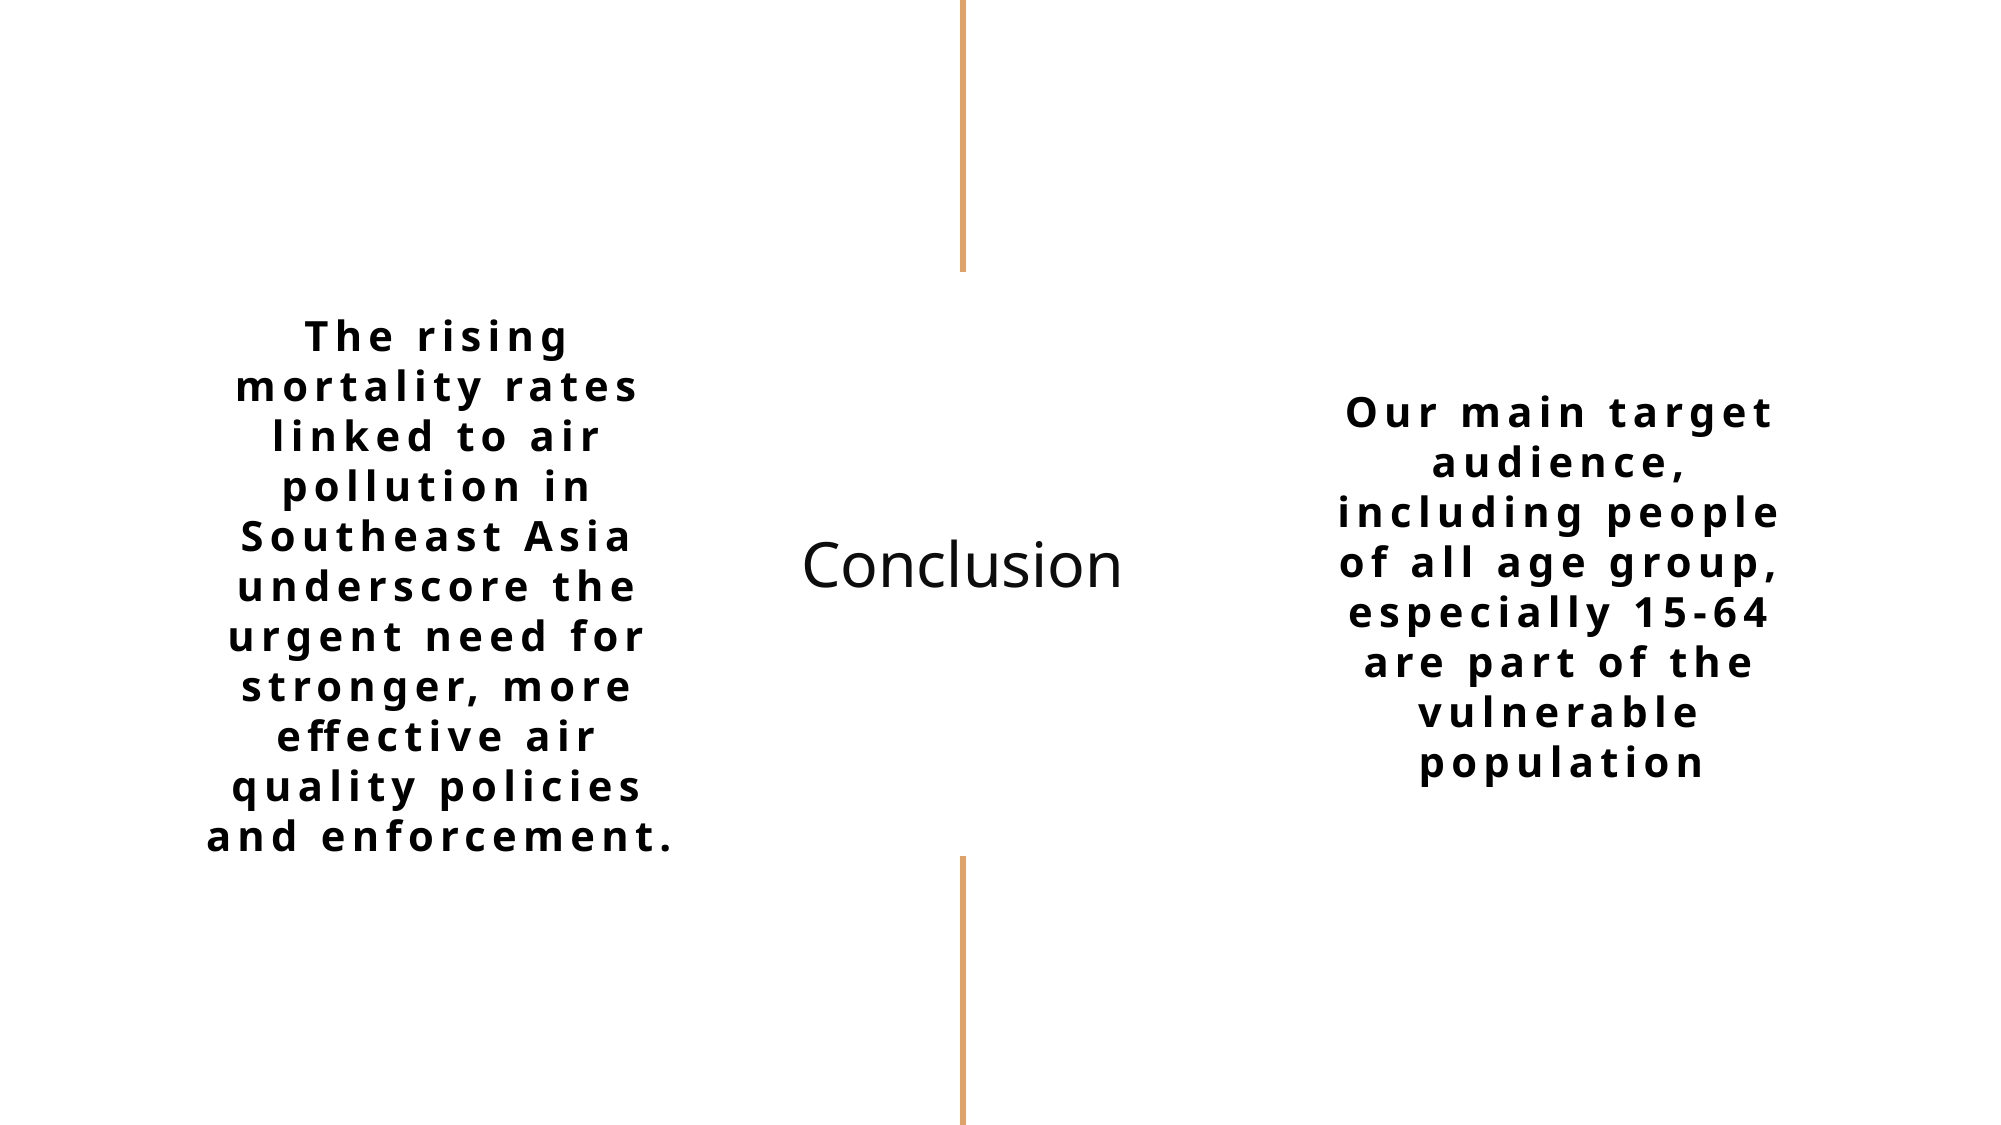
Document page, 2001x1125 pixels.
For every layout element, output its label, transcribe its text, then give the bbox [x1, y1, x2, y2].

text_box The rising mortality rates linked to air pollution in Southeast Asia underscore the urgent need for stronger, more effective air quality policies and enforcement. [169, 302, 709, 868]
text_box Conclusion [709, 455, 1291, 670]
text_box Our main target audience, including people of all age group, especially 15-64 are part of the vulnerable population [1291, 378, 1831, 793]
